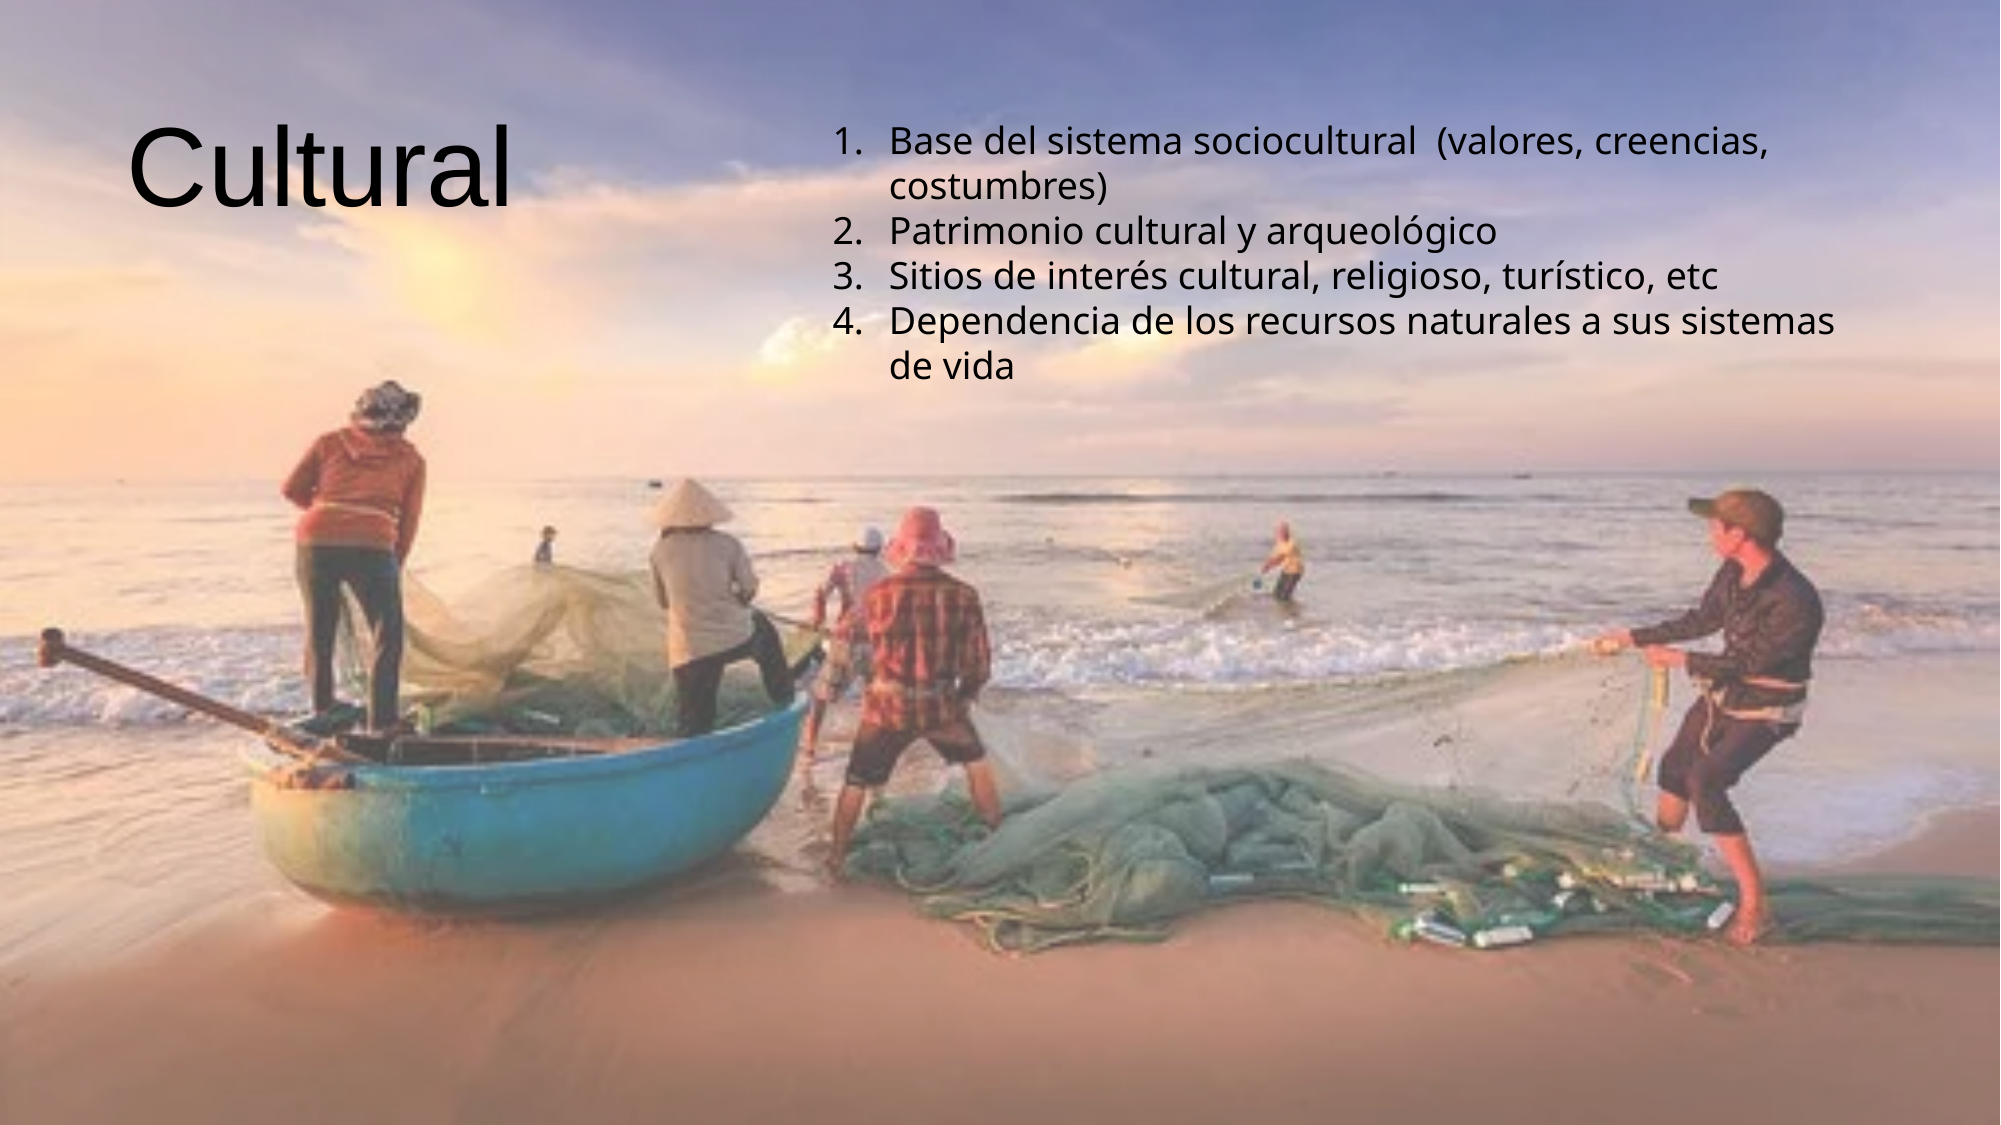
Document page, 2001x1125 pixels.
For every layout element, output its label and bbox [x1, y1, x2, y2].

text_box [97, 86, 1903, 398]
picture [0, 0, 2000, 1125]
